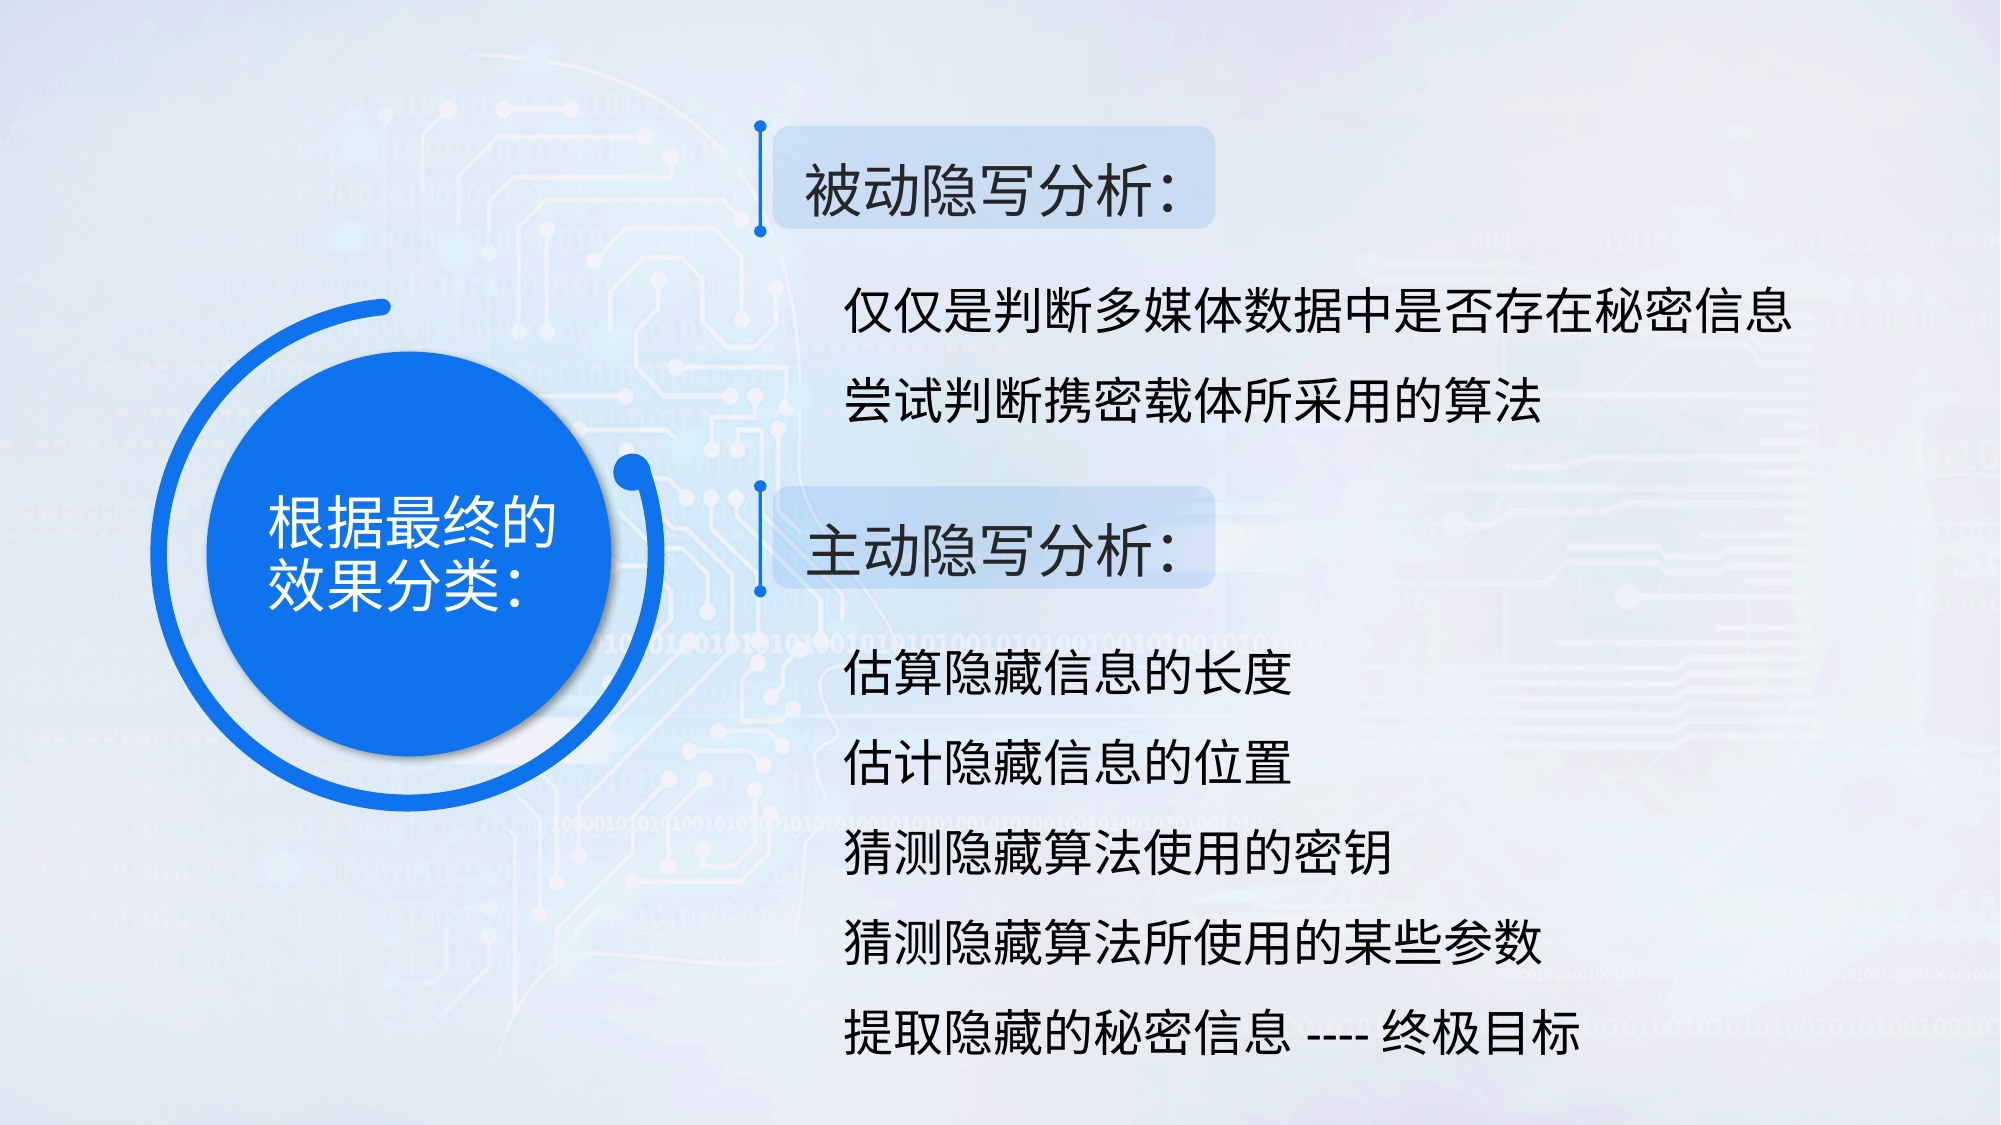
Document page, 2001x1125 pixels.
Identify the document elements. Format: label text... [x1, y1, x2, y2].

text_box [754, 472, 1230, 598]
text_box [754, 112, 1230, 238]
text_box 估算隐藏信息的长度 估计隐藏信息的位置 猜测隐藏算法使用的密钥 猜测隐藏算法所使用的某些参数 提取隐藏的秘密信息----终极目标 [754, 604, 1658, 1069]
picture [0, 0, 2000, 1125]
text_box 仅仅是判断多媒体数据中是否存在秘密信息 尝试判断携密载体所采用的算法 [754, 242, 1879, 438]
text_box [121, 298, 671, 839]
